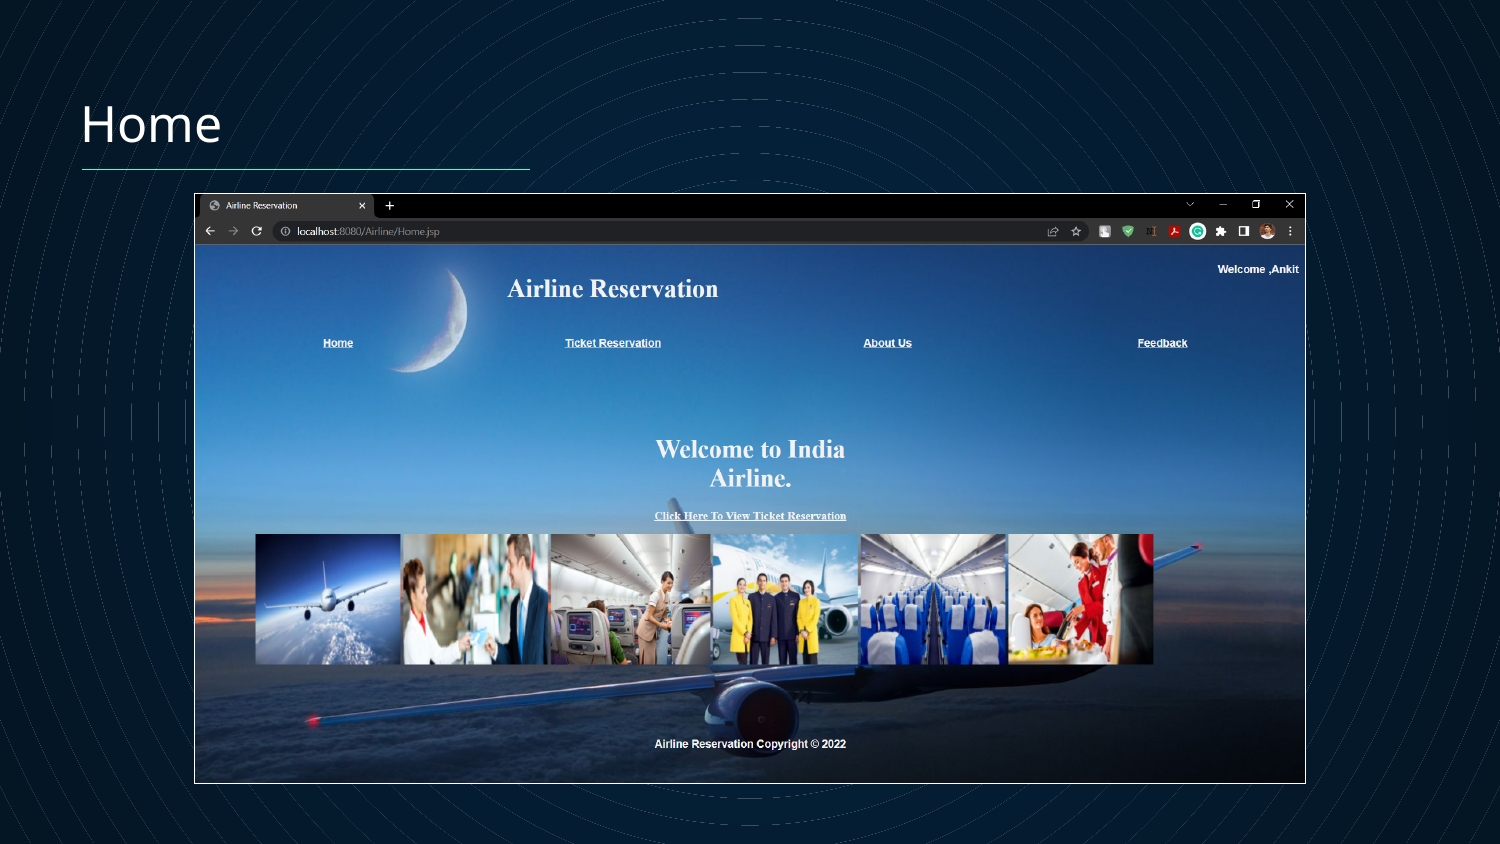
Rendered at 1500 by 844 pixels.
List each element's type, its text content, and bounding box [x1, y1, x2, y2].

picture [193, 193, 1306, 785]
title Home [65, 68, 663, 168]
